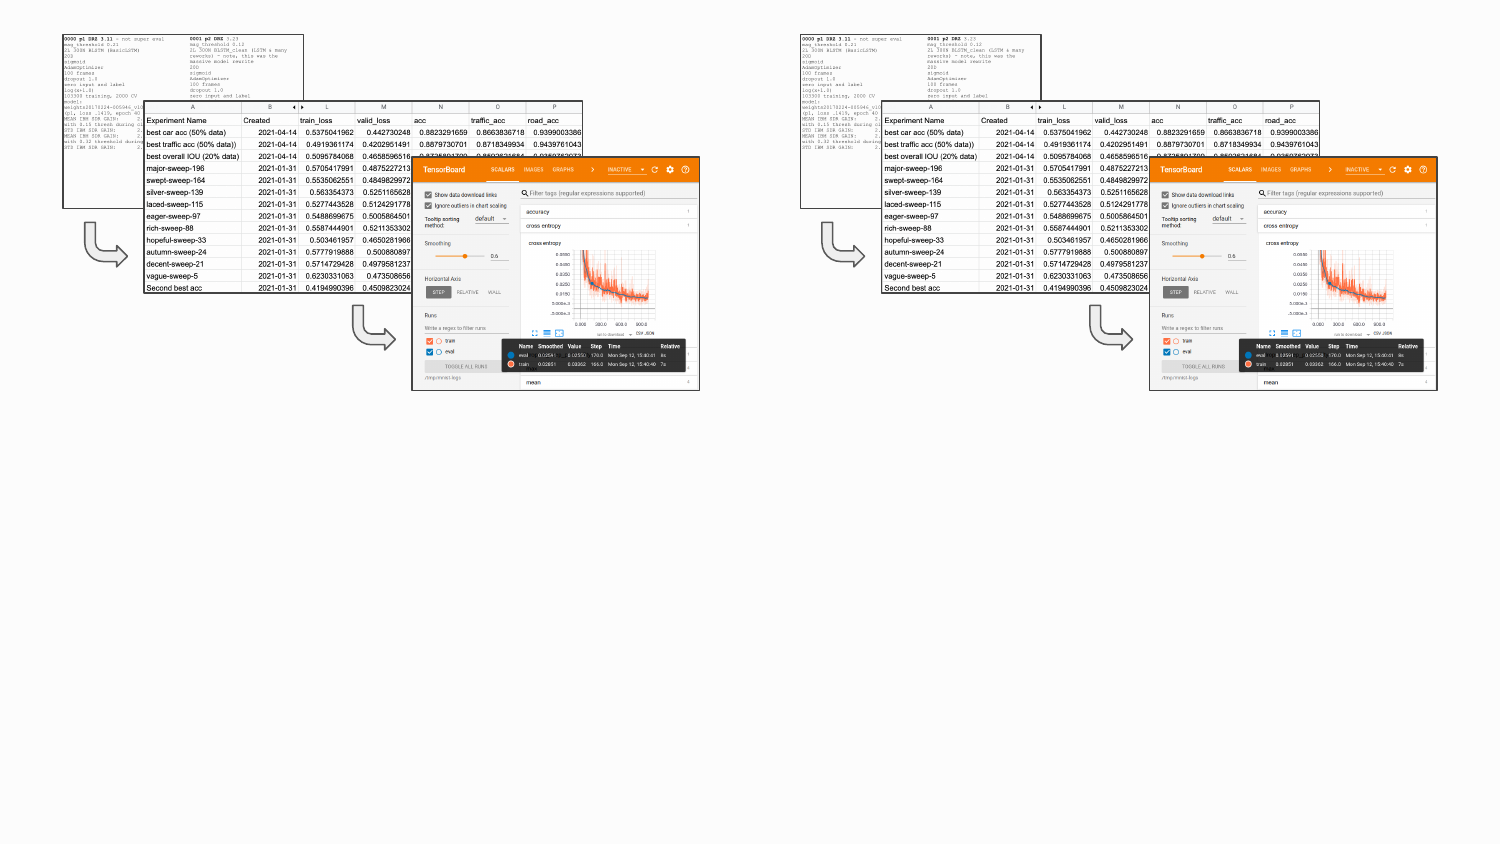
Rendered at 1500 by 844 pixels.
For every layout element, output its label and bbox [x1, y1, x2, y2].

text_box [63, 35, 1437, 391]
